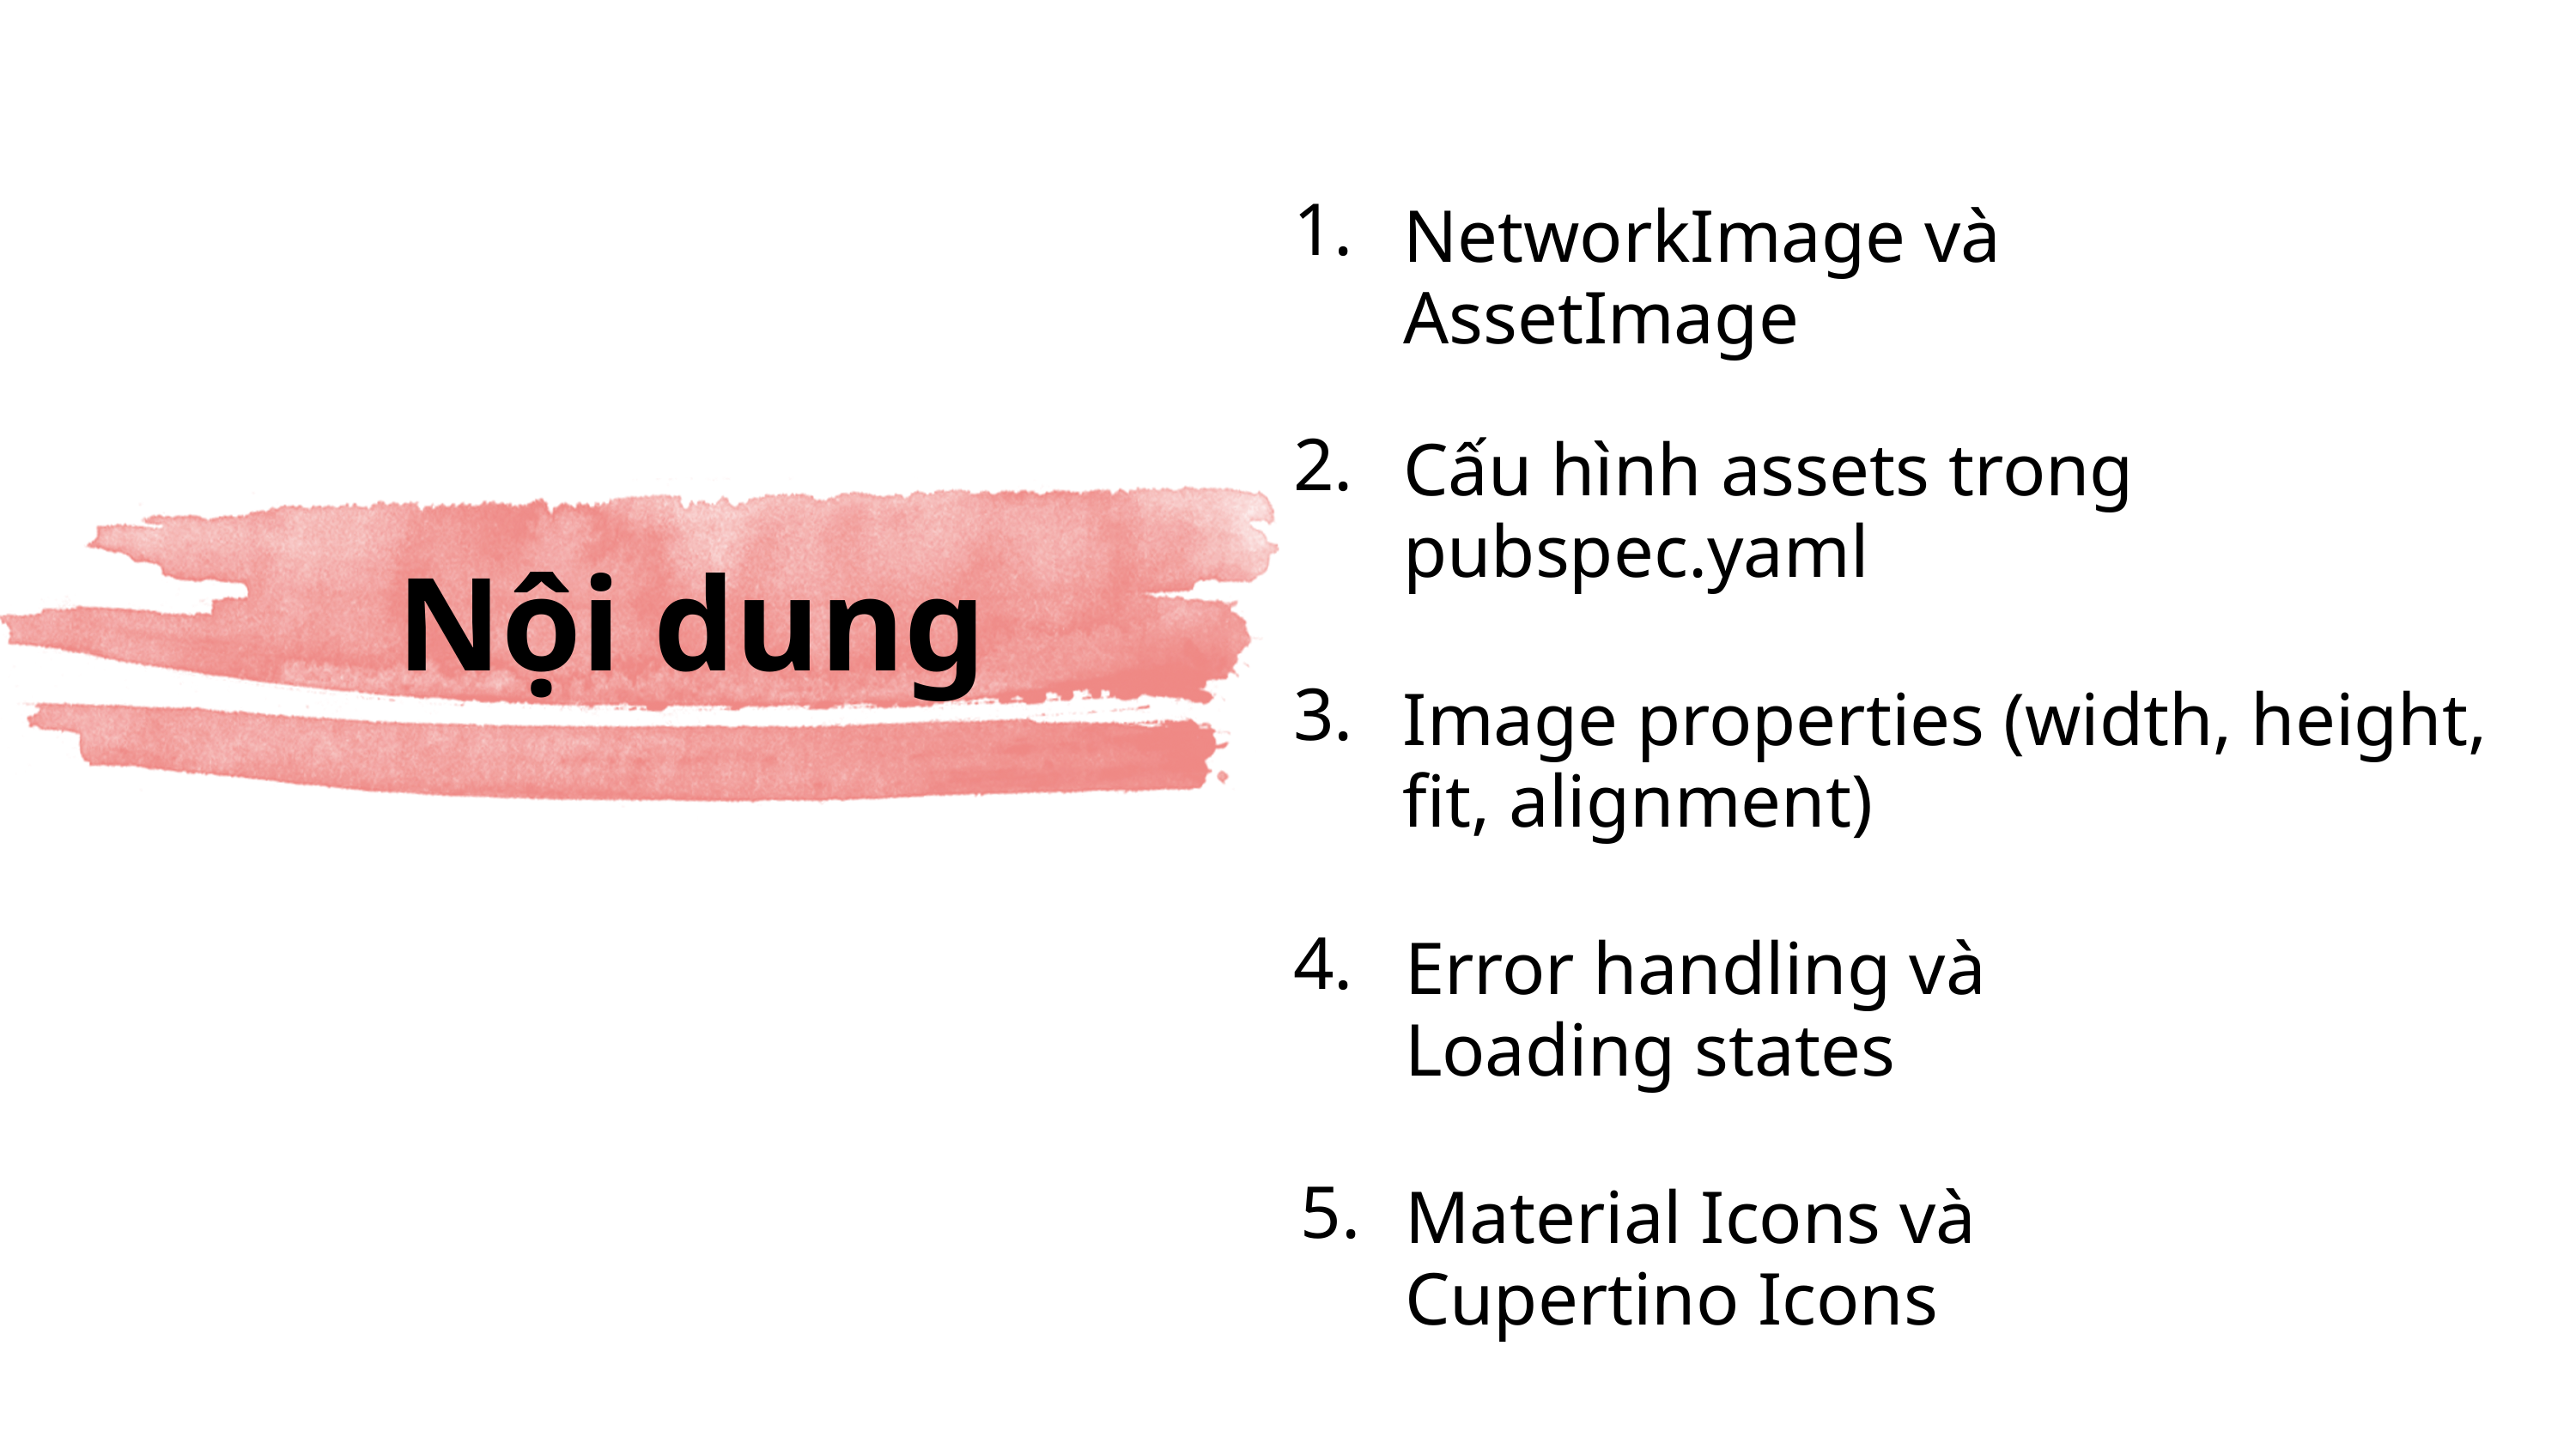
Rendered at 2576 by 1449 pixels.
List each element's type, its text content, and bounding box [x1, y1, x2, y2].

text_box Material Icons và Cupertino Icons [1405, 1176, 2427, 1339]
text_box NetworkImage và AssetImage [1403, 195, 2402, 358]
text_box 3. [1290, 694, 1358, 755]
text_box 5. [1297, 1191, 1364, 1252]
text_box [1207, 462, 1286, 816]
text_box 1. [1290, 209, 1358, 270]
text_box 4. [1290, 943, 1358, 1004]
text_box Cấu hình assets trong pubspec.yaml [1403, 428, 2427, 592]
text_box Error handling và Loading states [1405, 927, 2428, 1091]
text_box Image properties (width, height, fit, alignment) [1403, 678, 2544, 842]
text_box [180, 306, 1204, 1113]
text_box 2. [1290, 444, 1358, 506]
text_box [0, 490, 175, 846]
